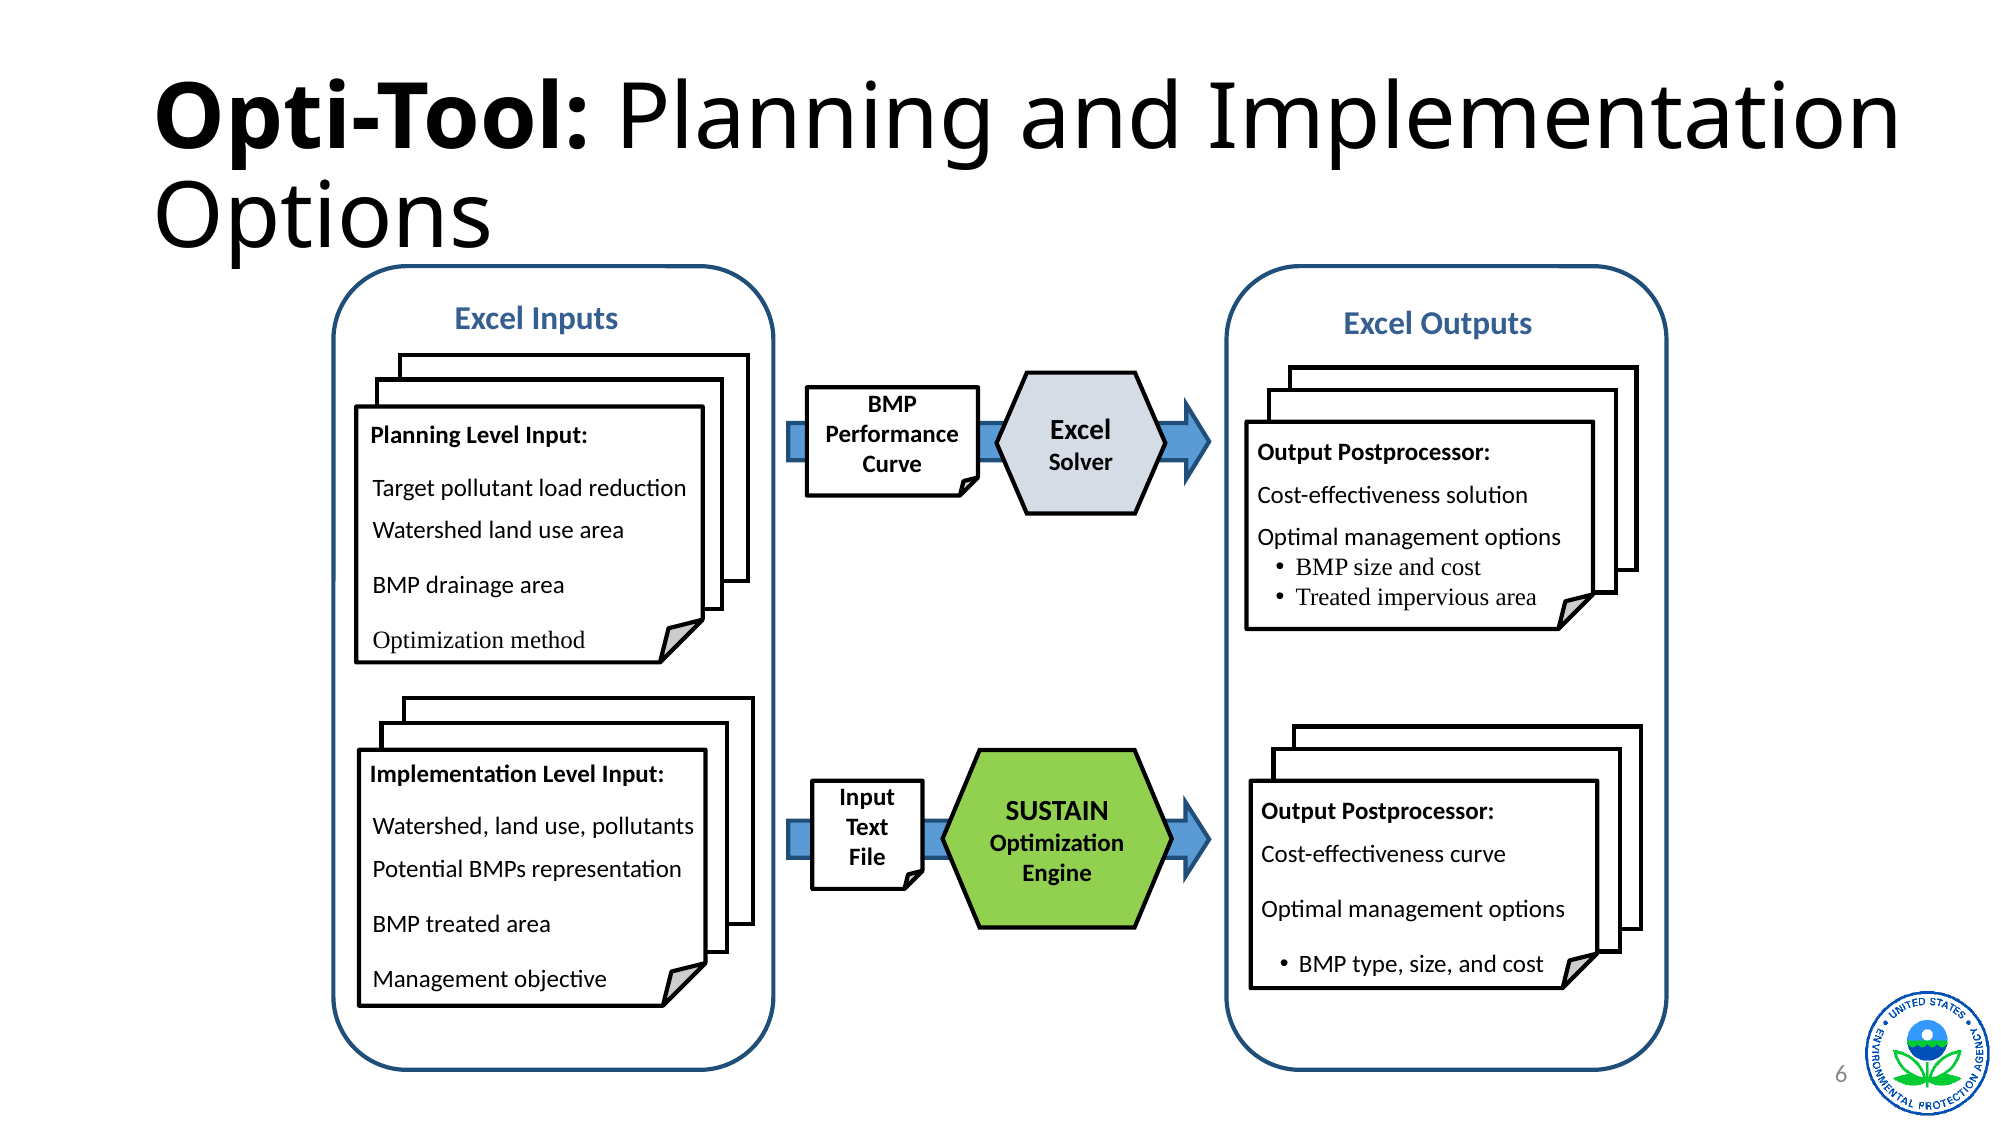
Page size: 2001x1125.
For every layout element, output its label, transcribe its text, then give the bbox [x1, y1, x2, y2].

picture [1864, 990, 1990, 1116]
title Opti-Tool: Planning and Implementation Options [137, 59, 1977, 278]
slide_number 6 [1412, 1042, 1863, 1103]
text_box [333, 266, 1667, 1070]
